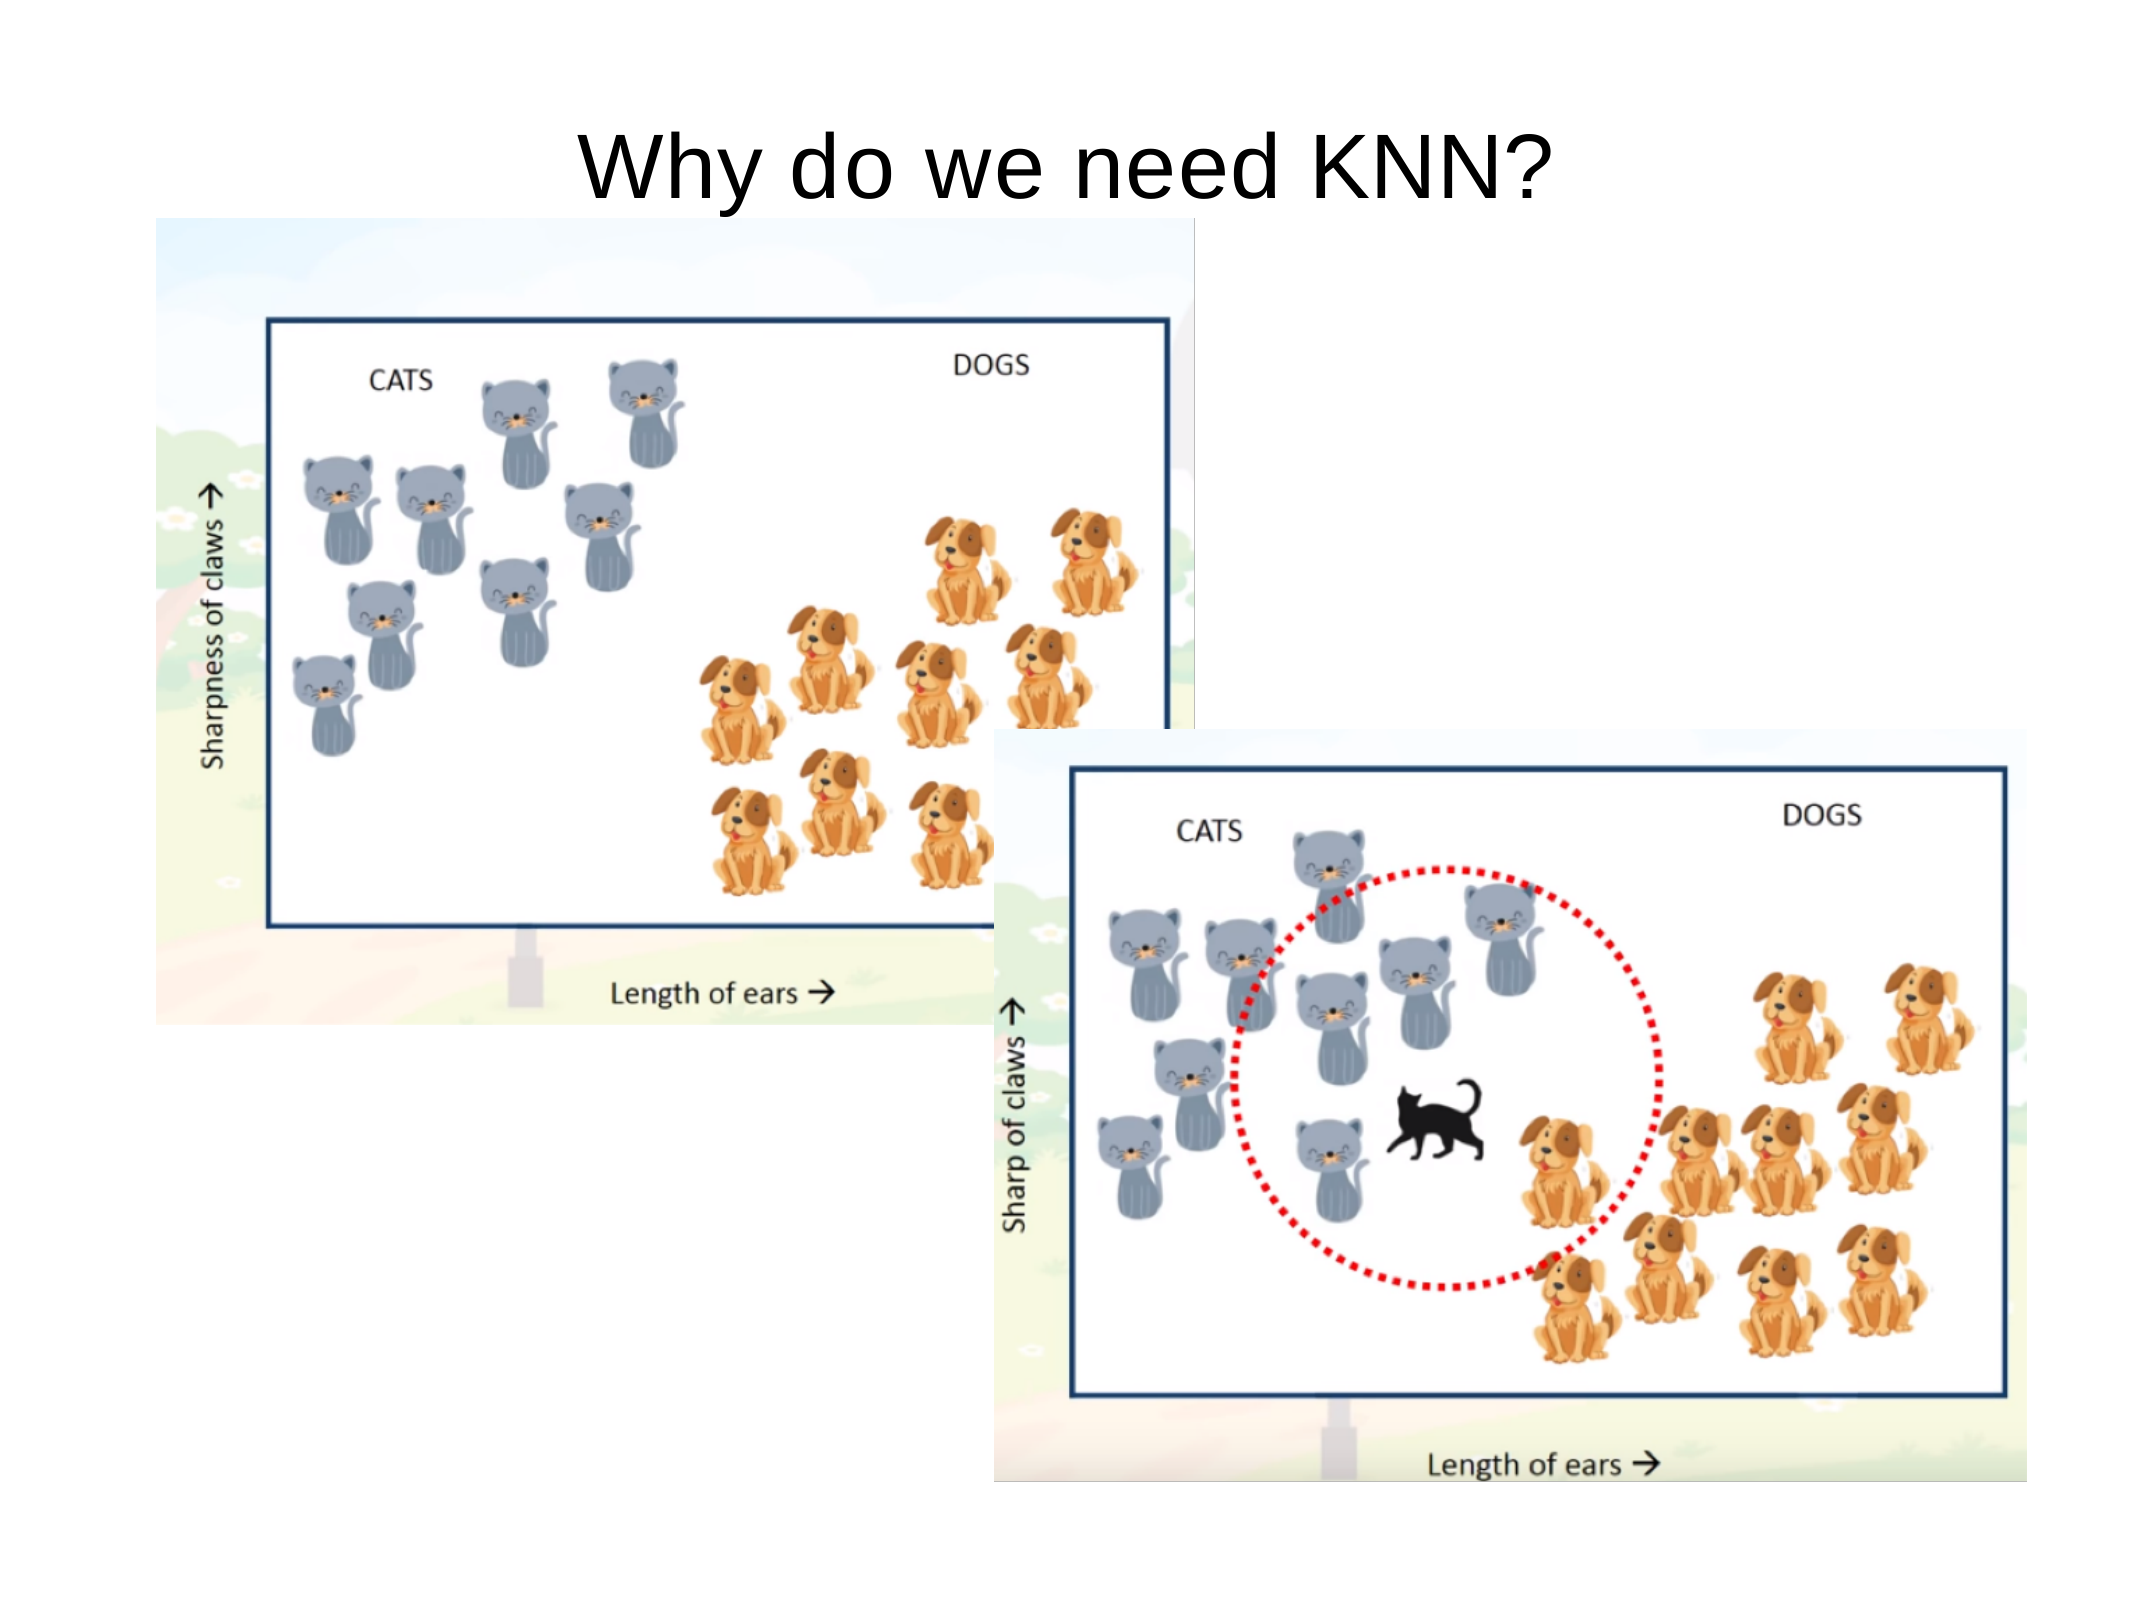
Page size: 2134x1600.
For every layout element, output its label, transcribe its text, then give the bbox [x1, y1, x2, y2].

title Why do we need KNN? [575, 104, 1558, 217]
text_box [155, 218, 2027, 1484]
